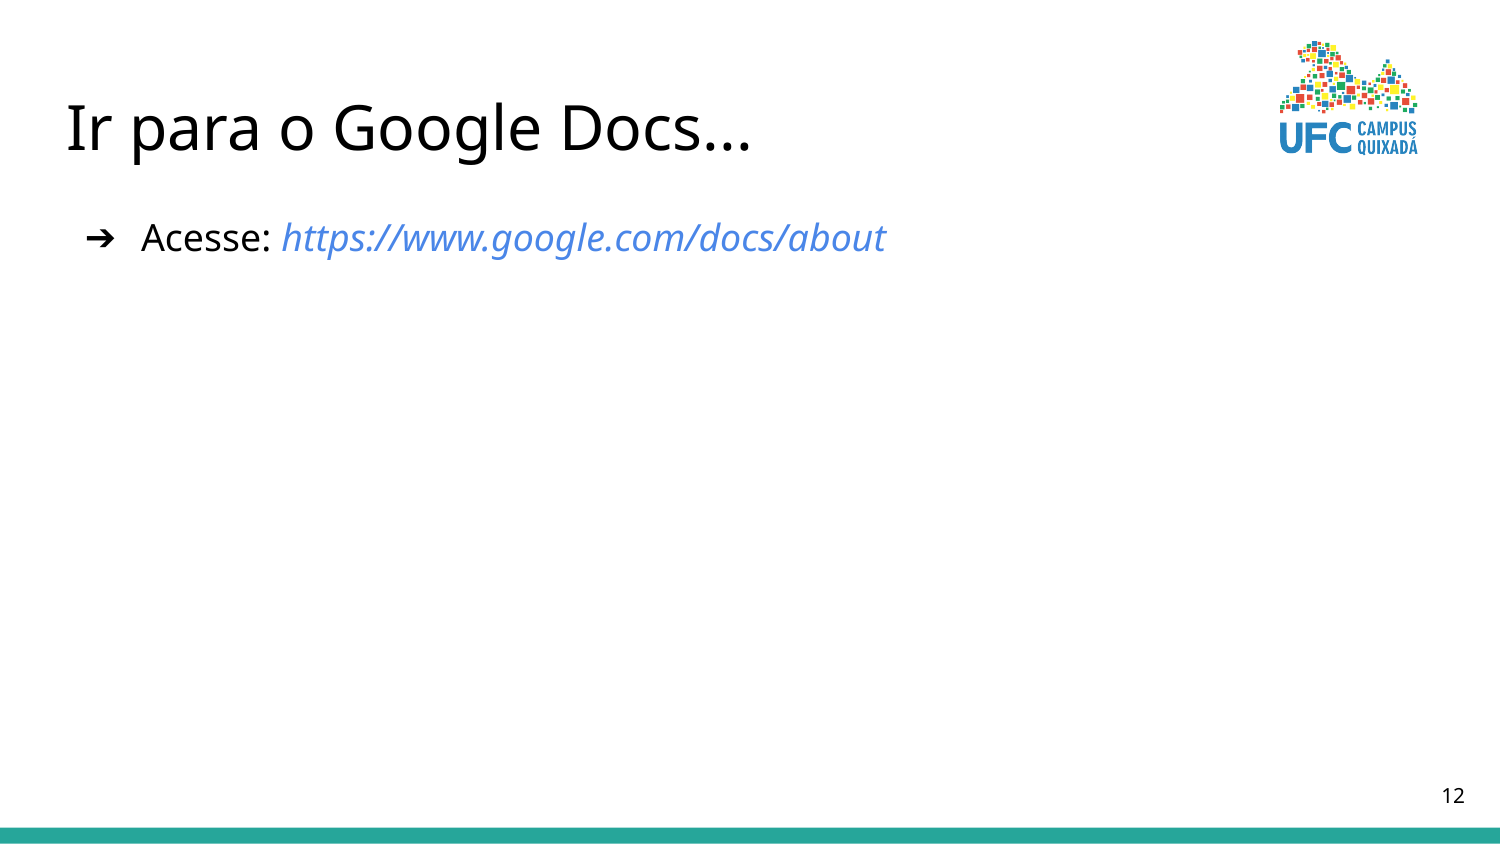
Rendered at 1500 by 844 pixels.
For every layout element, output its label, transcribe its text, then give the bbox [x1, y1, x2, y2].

picture [1236, 19, 1456, 175]
title Ir para o Google Docs... [51, 72, 1449, 174]
slide_number ‹#› [1389, 764, 1480, 830]
list Acesse: https://www.google.com/docs/about [51, 192, 1420, 750]
